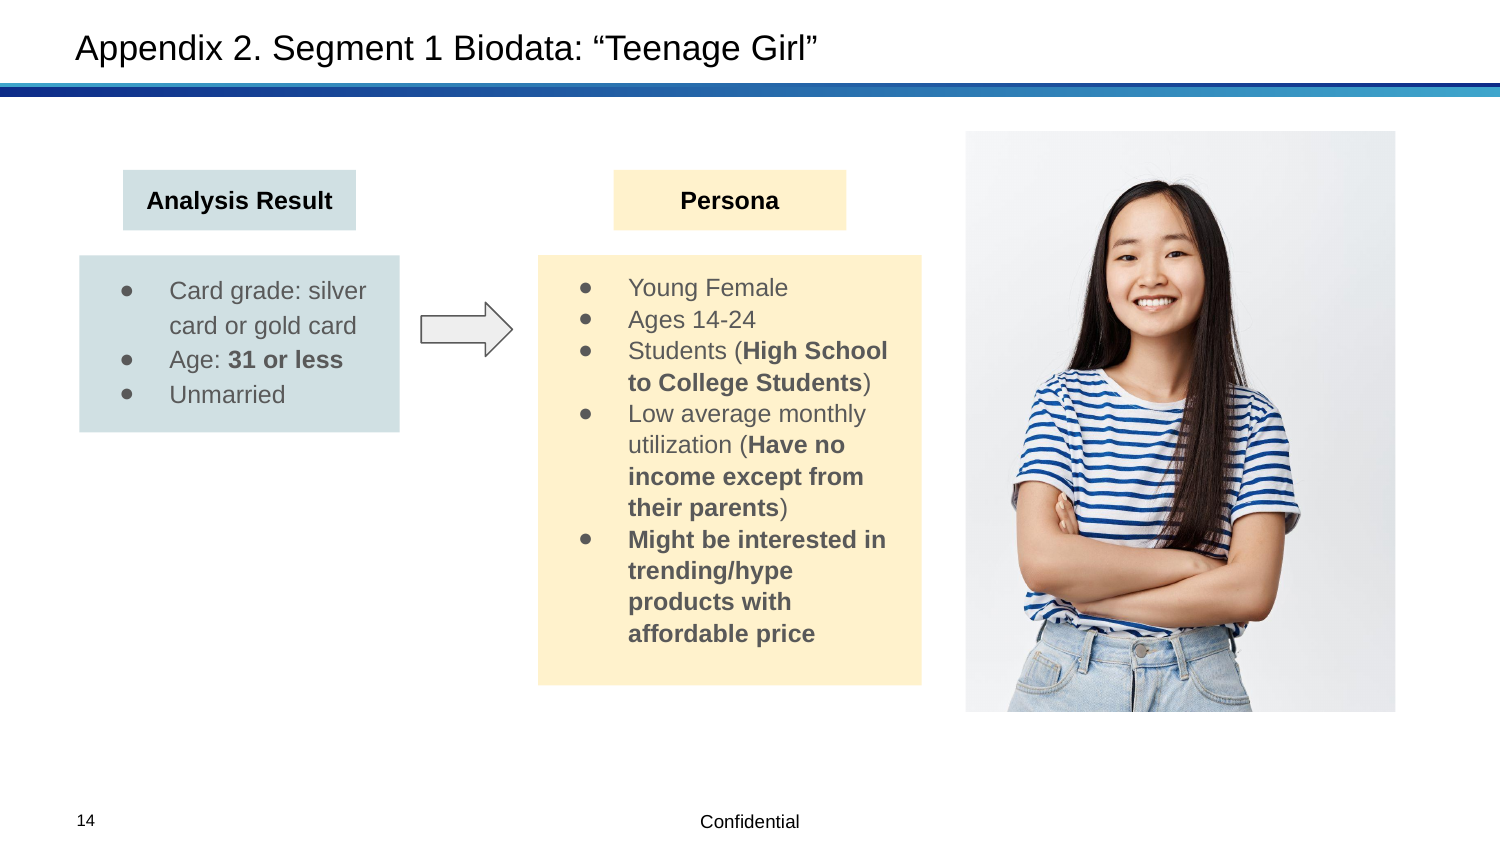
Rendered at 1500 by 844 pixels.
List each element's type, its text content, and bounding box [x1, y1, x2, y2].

text_box Persona [613, 169, 847, 231]
picture [965, 131, 1396, 713]
text_box [421, 302, 513, 357]
text_box Analysis Result [123, 169, 356, 231]
text_box Card grade: silver card or gold card Age: 31 or less Unmarried [79, 255, 400, 433]
title Appendix 2. Segment 1 Biodata: “Teenage Girl” [75, 18, 1383, 68]
text_box Young Female Ages 14-24 Students (High School to College Students) Low average monthly utilization (Have no income except from their parents) Might be interested in trending/hype products with affordable price [538, 255, 922, 686]
